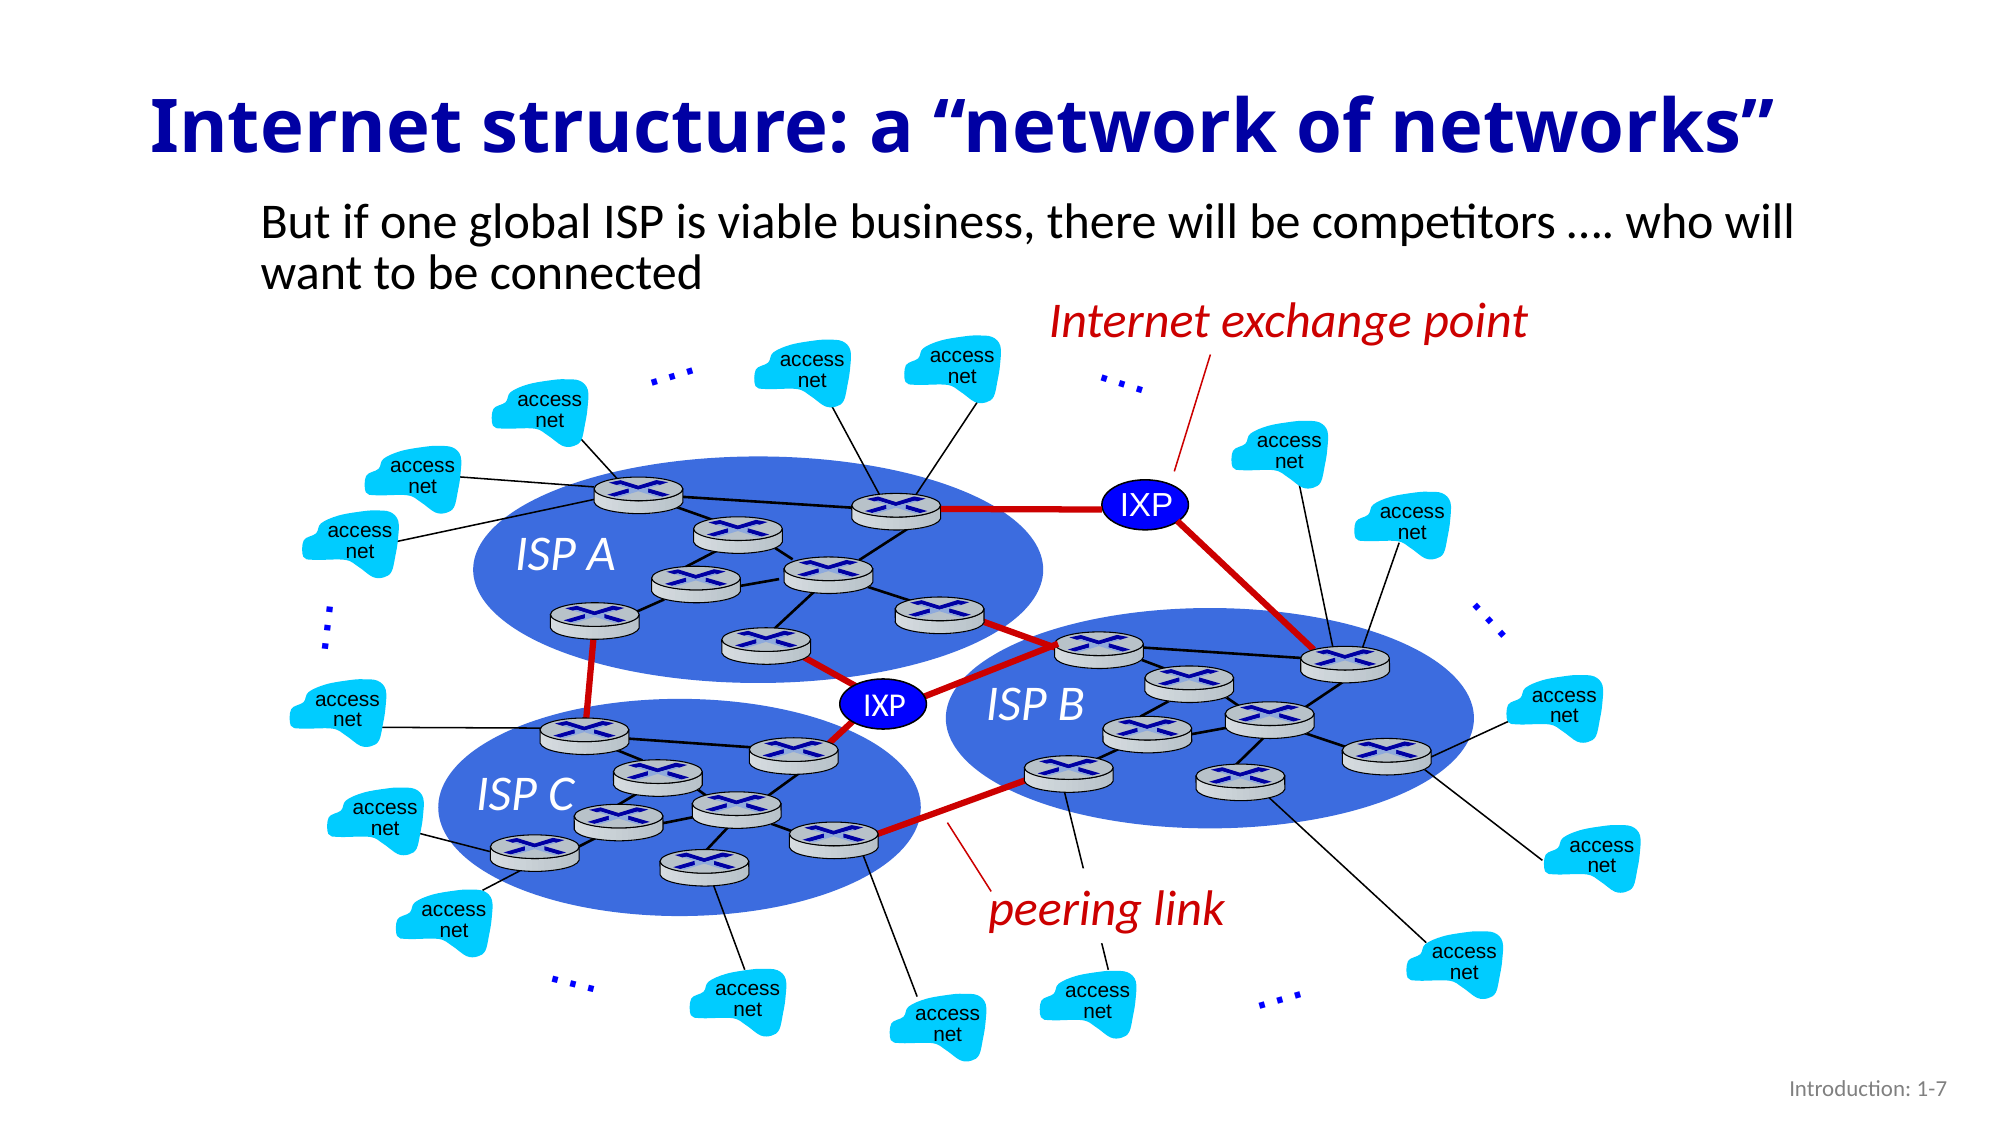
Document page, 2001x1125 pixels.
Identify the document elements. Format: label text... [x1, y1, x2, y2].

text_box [1054, 631, 1144, 669]
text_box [749, 737, 839, 775]
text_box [540, 717, 629, 755]
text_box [550, 602, 640, 640]
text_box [940, 475, 1314, 650]
slide_number Introduction: 1-7 [1512, 1056, 1963, 1117]
text_box But if one global ISP is viable business, there will be competitors …. who will want to be connected [245, 190, 1841, 302]
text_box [1031, 279, 1558, 472]
title Internet structure: a “network of networks” [135, 55, 1861, 202]
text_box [721, 627, 811, 665]
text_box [947, 822, 1242, 945]
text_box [789, 822, 879, 859]
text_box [265, 314, 1650, 1063]
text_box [1300, 646, 1390, 683]
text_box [789, 643, 1059, 758]
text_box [585, 617, 1068, 840]
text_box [1024, 755, 1114, 793]
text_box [895, 596, 985, 634]
